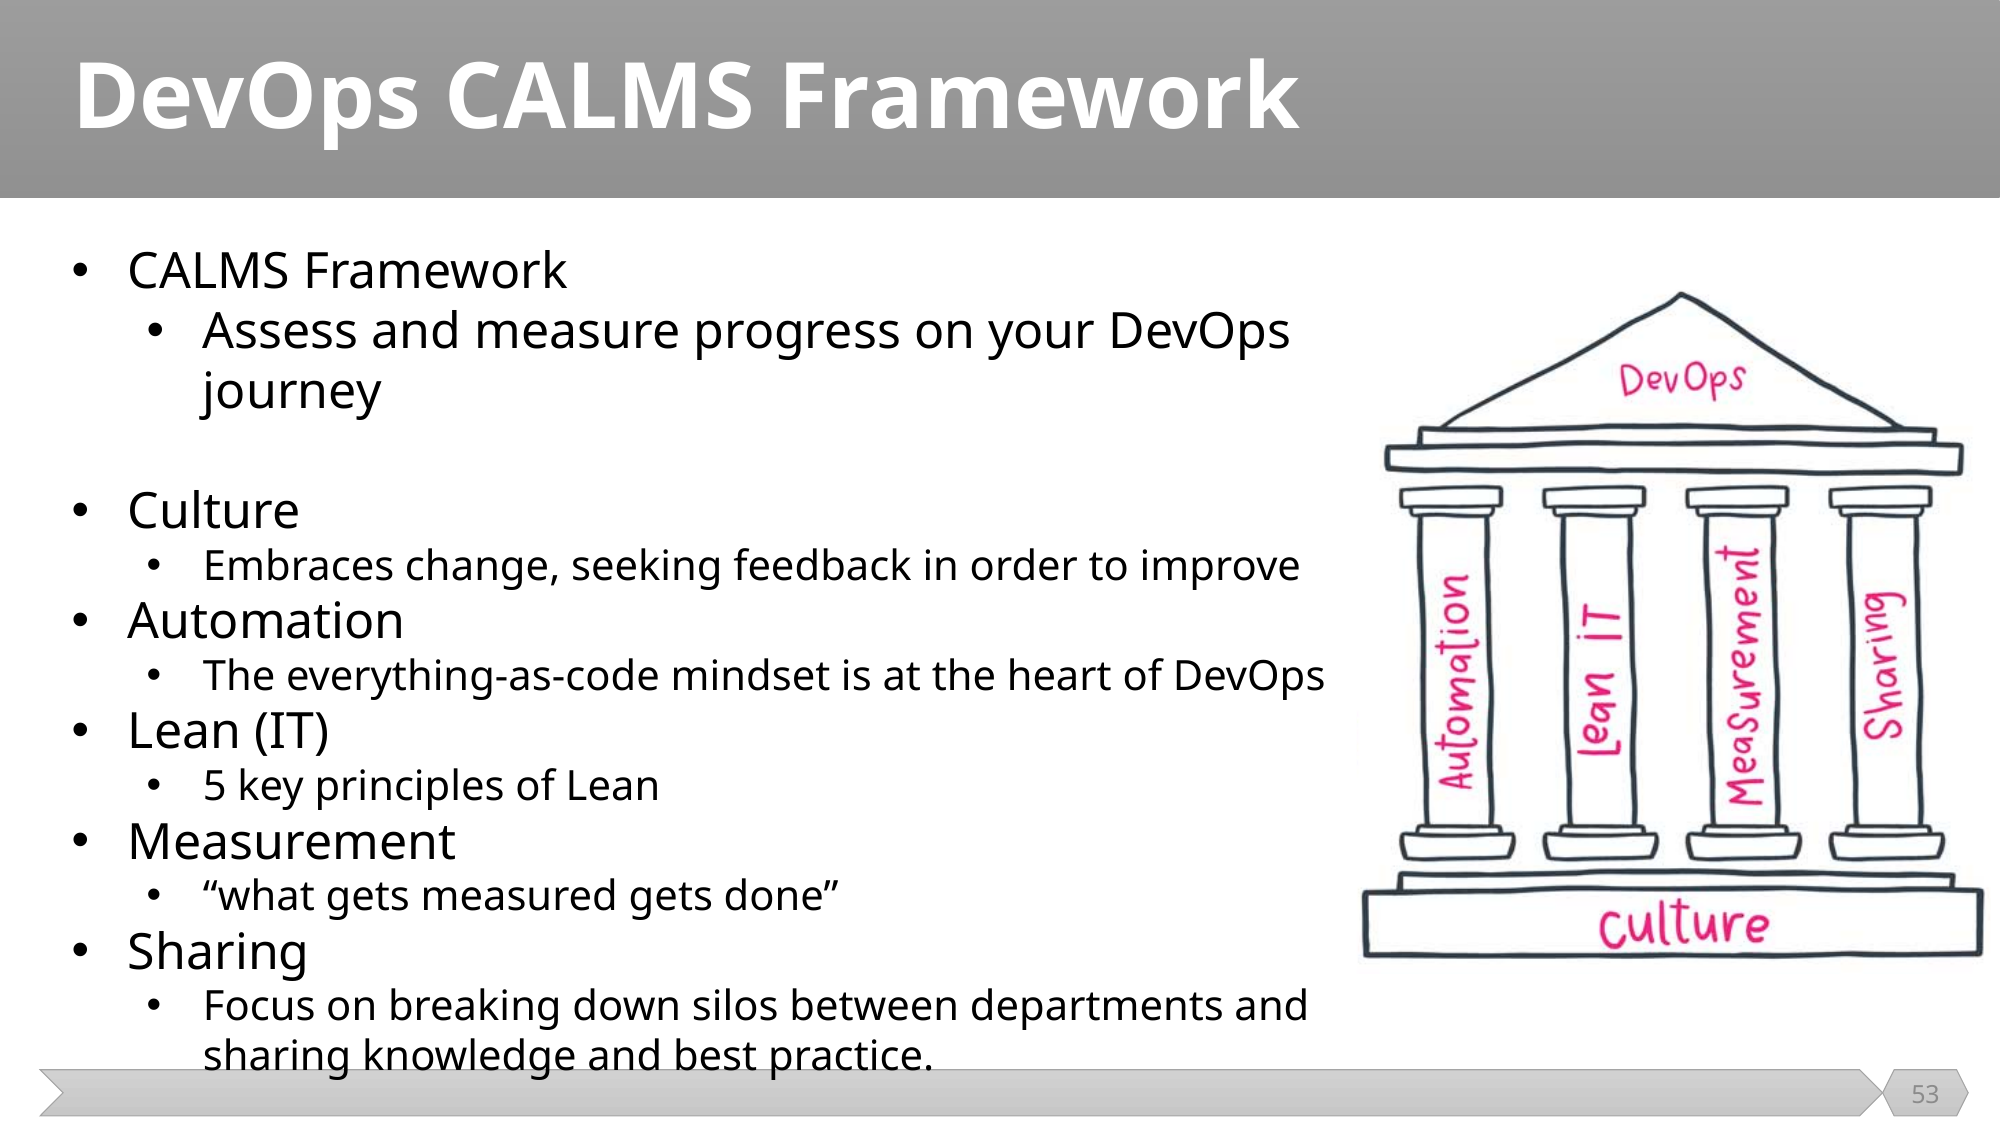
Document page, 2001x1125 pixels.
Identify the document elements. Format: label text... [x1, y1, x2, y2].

slide_number 53 [1882, 1065, 1969, 1125]
picture [1356, 289, 1991, 974]
text_box CALMS Framework Assess and measure progress on your DevOps journey Culture Embraces change, seeking feedback in order to improve Automation The everything-as-code mindset is at the heart of DevOps Lean (IT) 5 key principles of Lean Measurement “what gets measured gets done” Sharing Focus on breaking down silos between departments and sharing knowledge and best practice. [56, 231, 1373, 1087]
title DevOps CALMS Framework [56, 0, 1969, 199]
